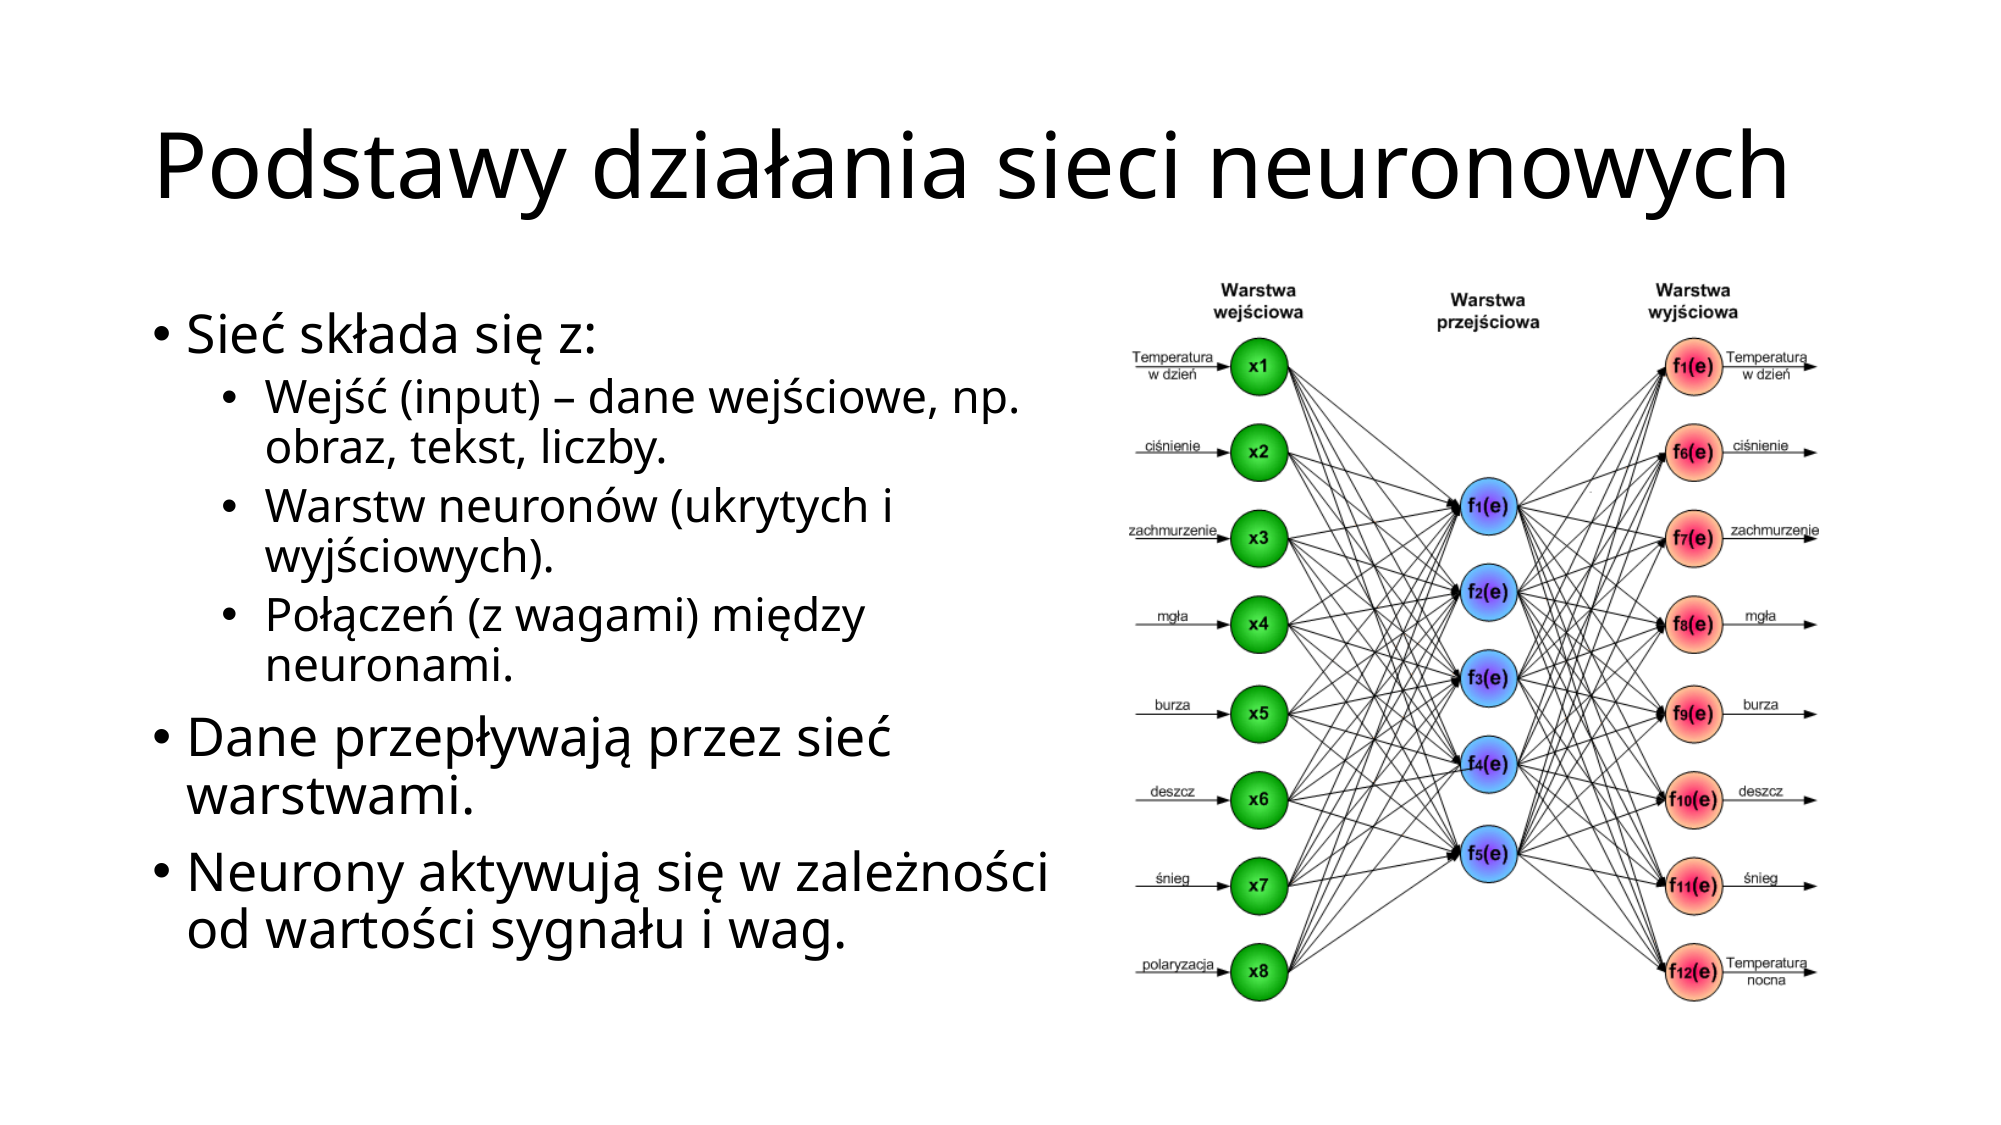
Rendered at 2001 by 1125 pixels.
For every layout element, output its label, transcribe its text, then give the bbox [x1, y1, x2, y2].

picture [1129, 276, 1819, 1009]
list Sieć składa się z: Wejść (input) – dane wejściowe, np. obraz, tekst, liczby. Warstw neuronów (ukrytych i wyjściowych). Połączeń (z wagami) między neuronami. Dane przepływają przez sieć warstwami. Neurony aktywują się w zależności od wartości sygnału i wag. [137, 299, 1092, 1014]
title Podstawy działania sieci neuronowych [137, 59, 1863, 278]
